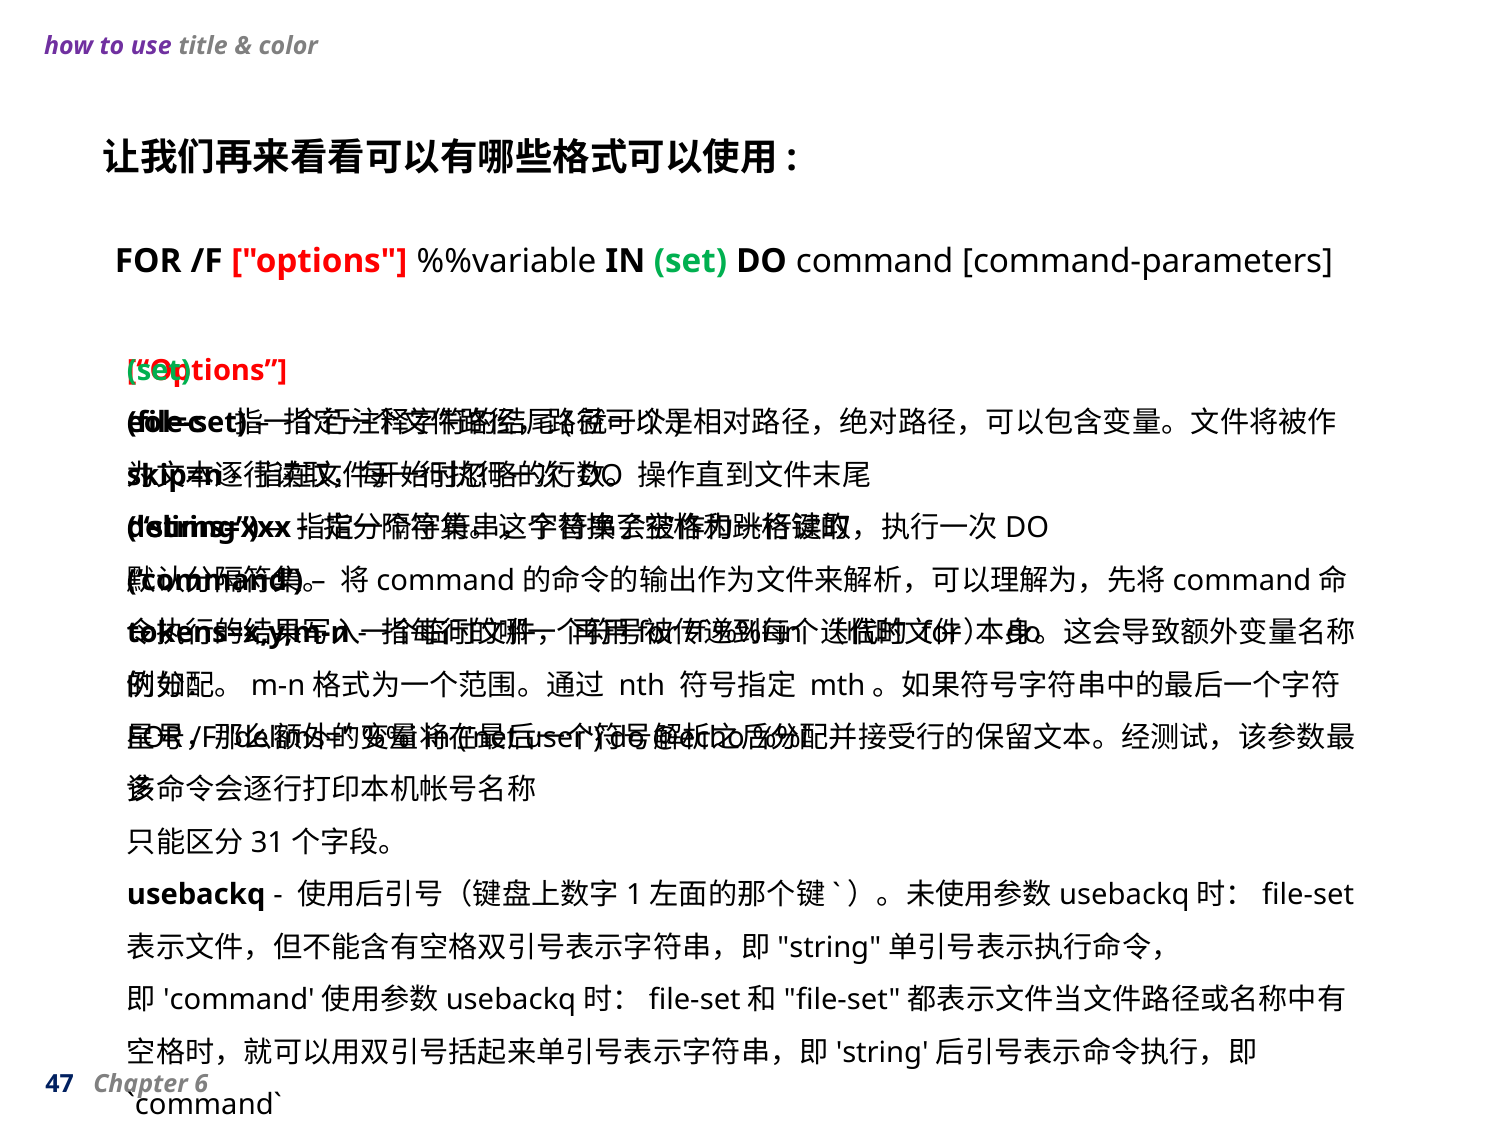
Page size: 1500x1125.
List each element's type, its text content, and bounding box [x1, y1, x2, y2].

text_box 让我们再来看看可以有哪些格式可以使用: [87, 125, 812, 186]
text_box [“Options”] eol=c - 指一个行注释字符的结尾(就一个) skip=n - 指在文件开始时忽略的行数。 delims=xxx - 指分隔符集。这个替换了空格和跳格键的 默认分隔符集。 tokens=x,y,m-n - 指每行的哪一个符号被传递到每个迭代的 for 本身。这会导致额外变量名称的分配。m-n格式为一个范围。通过 nth 符号指定 mth。如果符号字符串中的最后一个字符星号，那么额外的变量将在最后一个符号解析之后分配并接受行的保留文本。经测试，该参数最多 只能区分31个字段。 usebackq - 使用后引号（键盘上数字1左面的那个键`）。未使用参数usebackq时：file-set表示文件，但不能含有空格双引号表示字符串，即"string"单引号表示执行命令，即'command'使用参数usebackq时：file-set和"file-set"都表示文件当文件路径或名称中有空格时，就可以用双引号括起来单引号表示字符串，即'string'后引号表示命令执行，即`command` [112, 813, 1376, 1125]
text_box how to use title & color [29, 21, 384, 67]
text_box FOR /F ["options"] %%variable IN (set) DO command [command-parameters] [100, 231, 1436, 287]
text_box (set) (file-set) – 指定一个文件路径，路径可以是相对路径，绝对路径，可以包含变量。文件将被作为文本逐行读取，每一行执行一次 DO 操作直到文件末尾 (“string”) – 指定一个字符串，字符串会被作为一行读取，执行一次DO (‘command’) – 将command的命令的输出作为文件来解析，可以理解为，先将command命令执行的结果写入一个临时文件， 再用for /f %%i in （临时文件） do 例如： FOR /F "delims=" %%i in ('net user') do @echo %%i 该命令会逐行打印本机帐号名称 [112, 326, 1376, 813]
text_box 47 Chapter 6 [30, 1060, 112, 1106]
